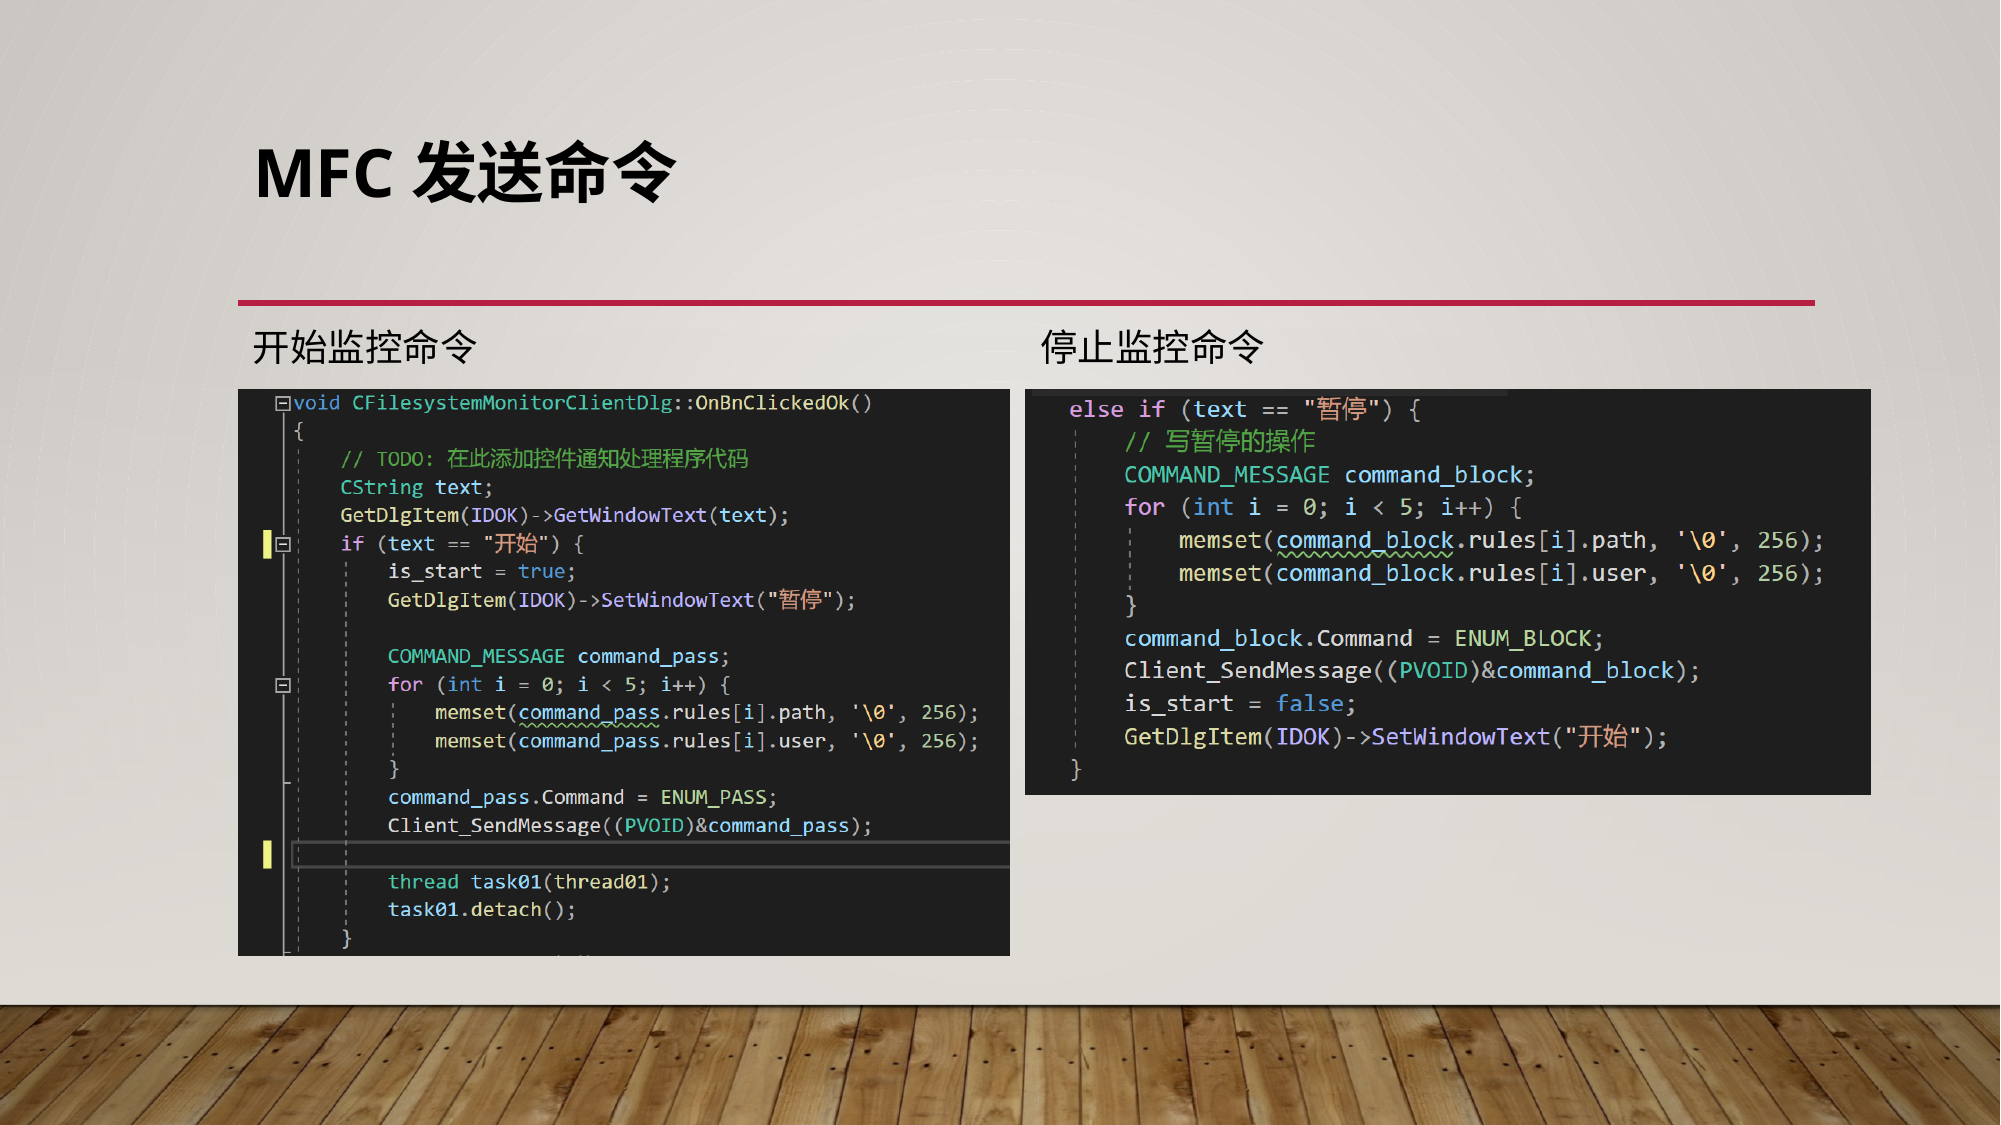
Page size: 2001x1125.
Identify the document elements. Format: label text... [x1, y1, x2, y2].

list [237, 389, 1010, 956]
title MFC发送命令 [238, 131, 1814, 305]
text_box 开始监控命令 [238, 316, 559, 377]
picture [1025, 389, 1871, 795]
picture [0, 1005, 2000, 1125]
text_box 停止监控命令 [1025, 316, 1347, 377]
